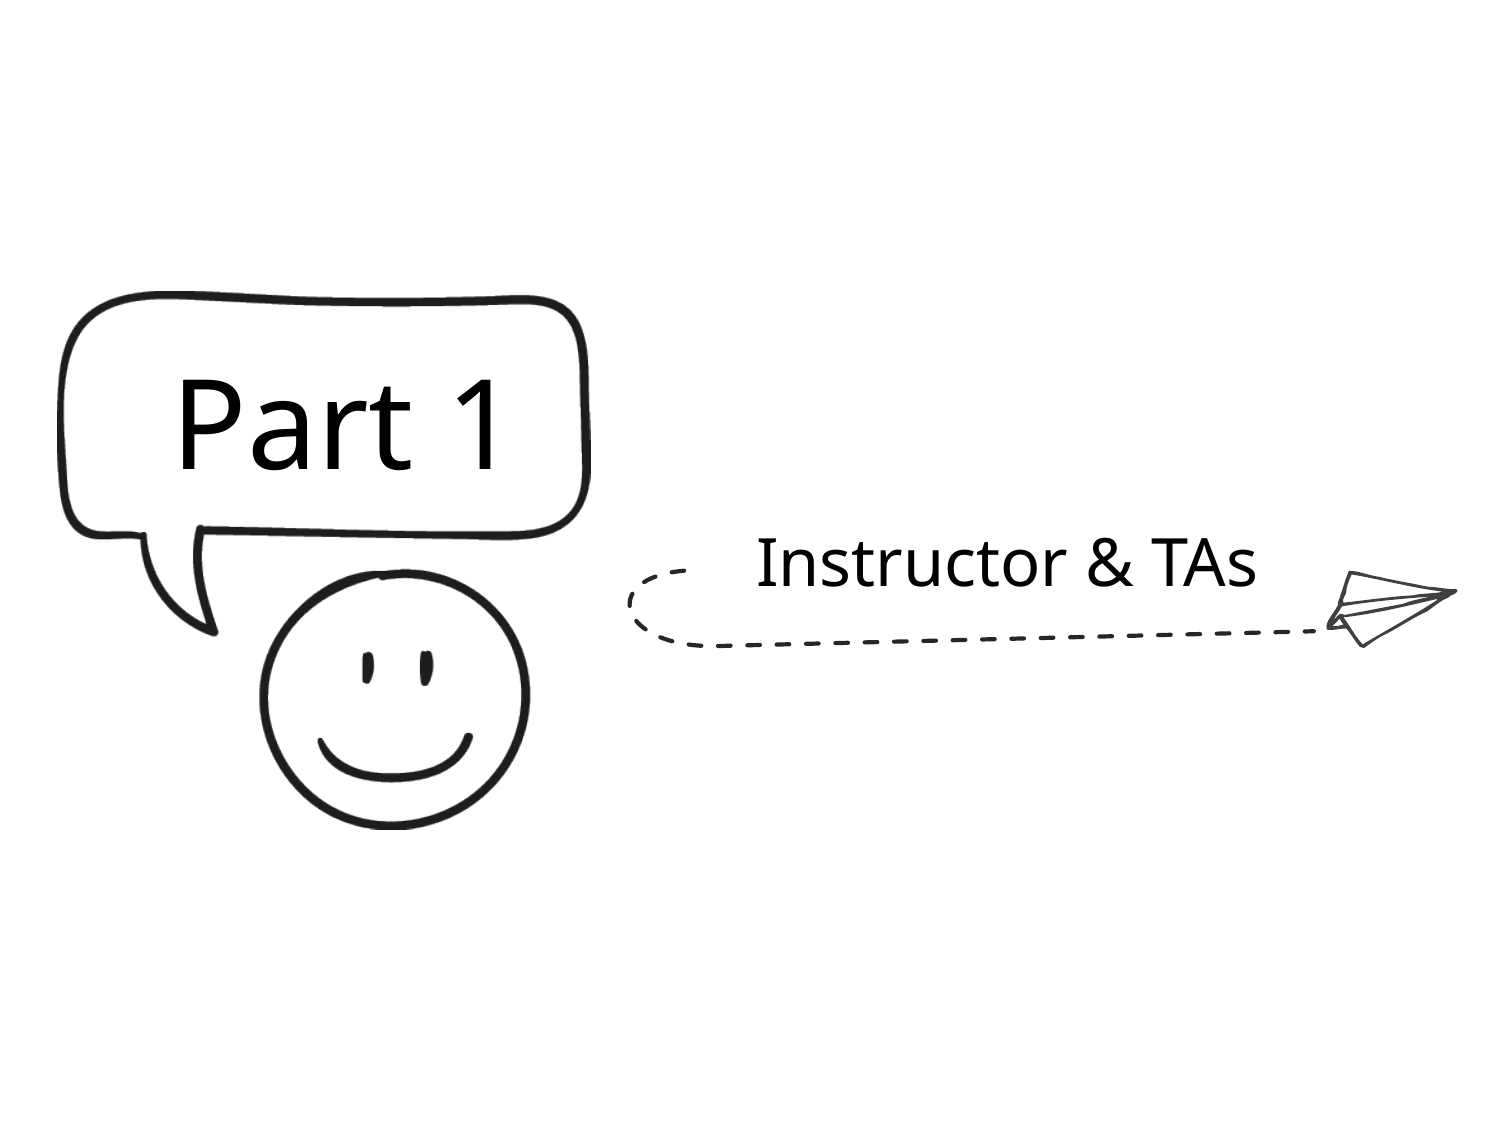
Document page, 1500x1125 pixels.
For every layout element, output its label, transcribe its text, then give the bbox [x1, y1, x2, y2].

text_box Instructor & TAs [715, 512, 1300, 608]
text_box [628, 569, 1315, 648]
picture [57, 290, 591, 830]
text_box [1326, 570, 1458, 649]
